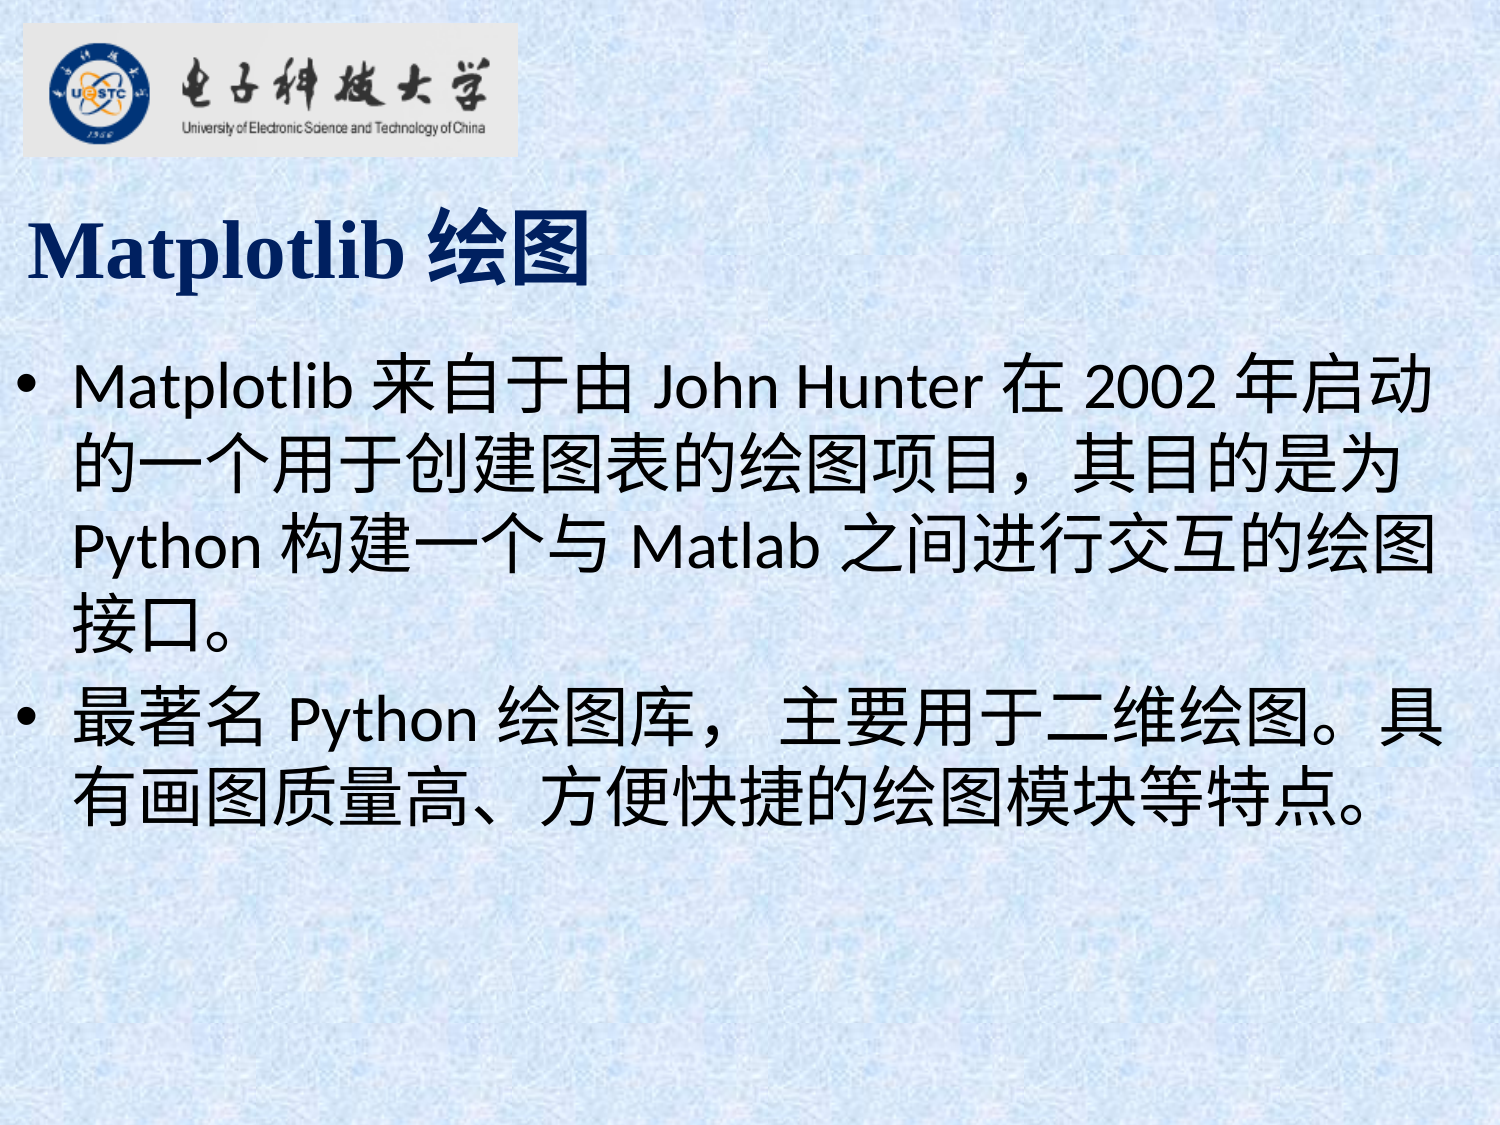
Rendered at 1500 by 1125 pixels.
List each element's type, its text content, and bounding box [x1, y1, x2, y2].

list Matplotlib来自于由John Hunter在2002年启动的一个用于创建图表的绘图项目，其目的是为Python构建一个与Matlab之间进行交互的绘图接口。 最著名Python绘图库， 主要用于二维绘图。具有画图质量高、方便快捷的绘图模块等特点。 [0, 241, 1500, 1125]
picture [0, 0, 1500, 241]
title Matplotlib绘图 [12, 187, 925, 335]
